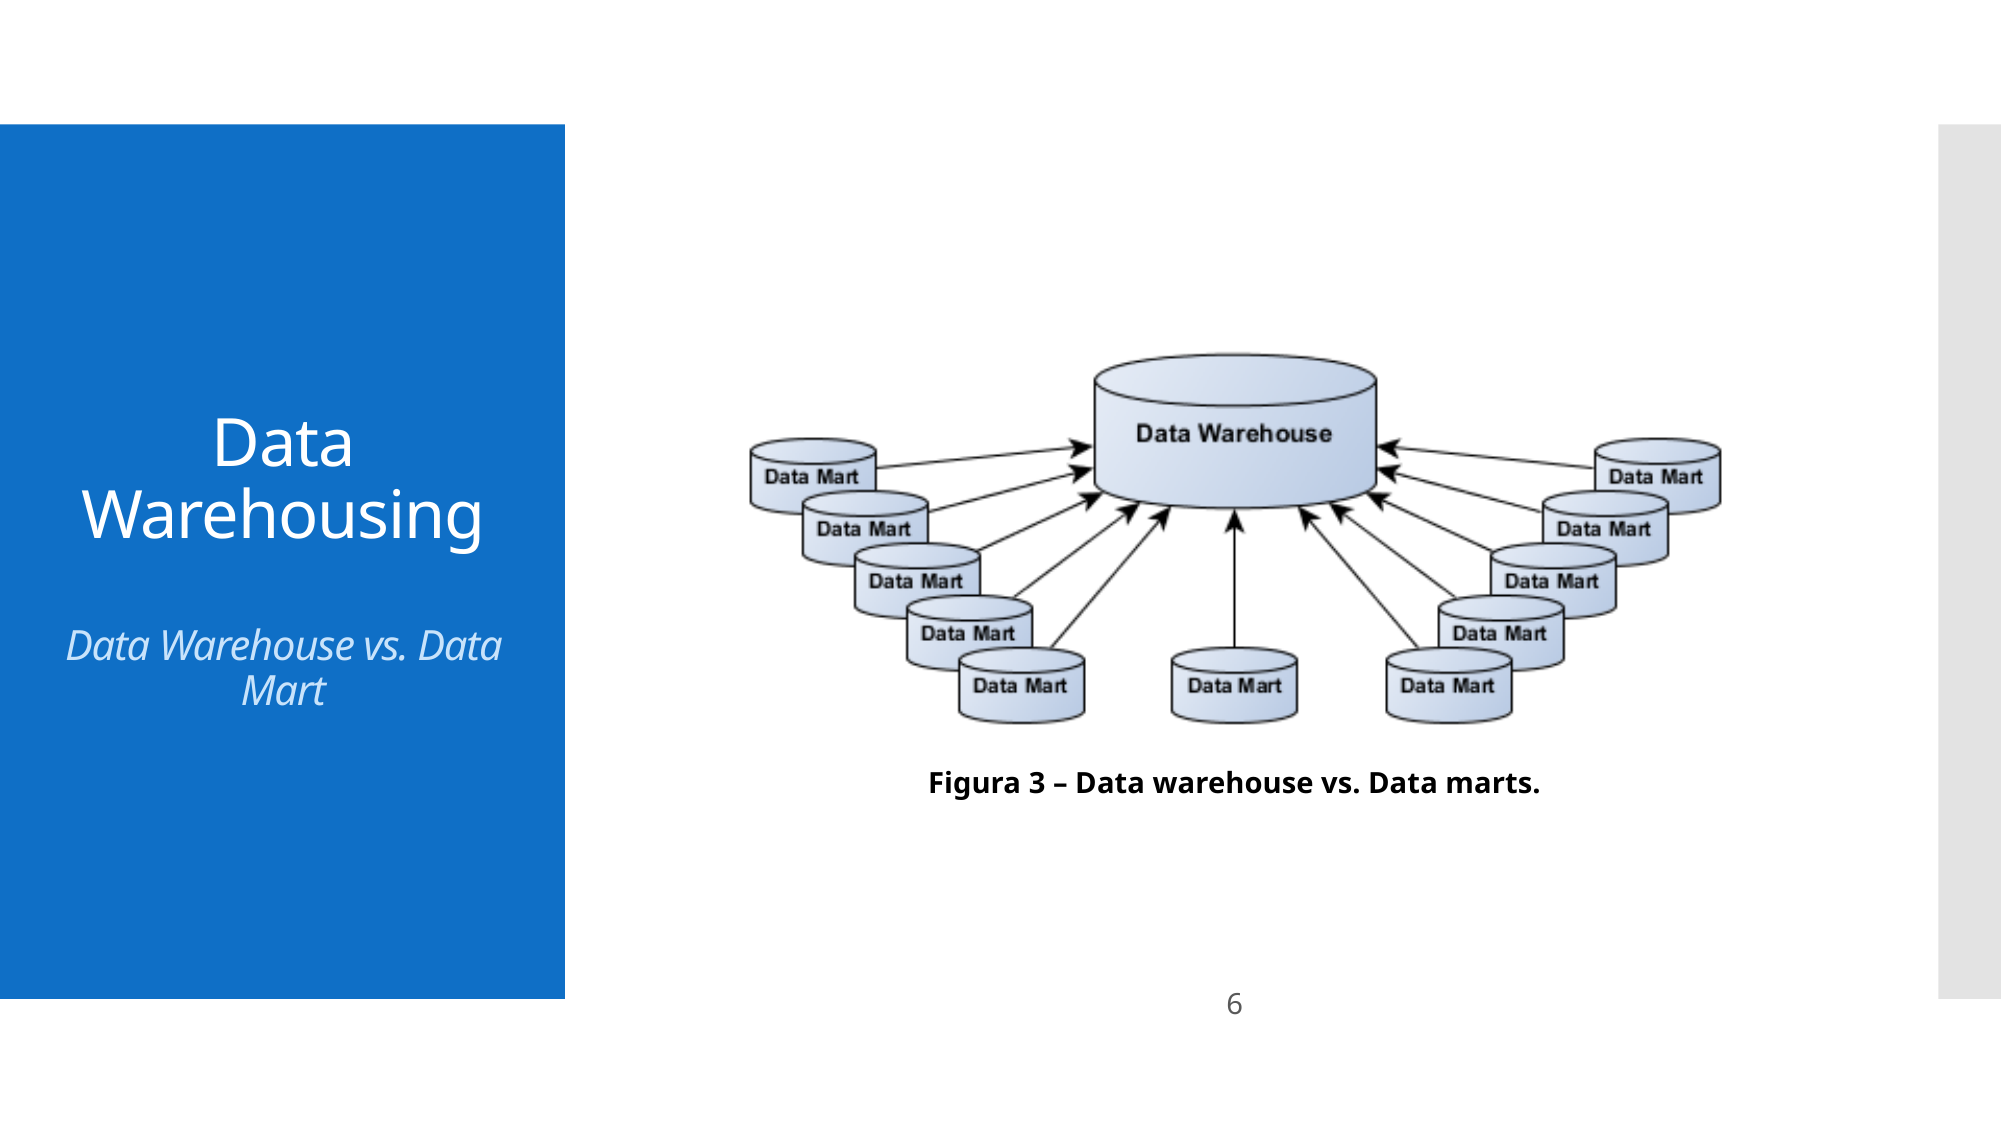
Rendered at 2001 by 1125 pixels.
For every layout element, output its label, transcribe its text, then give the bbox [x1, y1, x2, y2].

title Data Warehousing Data Warehouse vs. Data Mart [41, 184, 525, 940]
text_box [718, 315, 1751, 808]
text_box 6 [634, 981, 1835, 1028]
